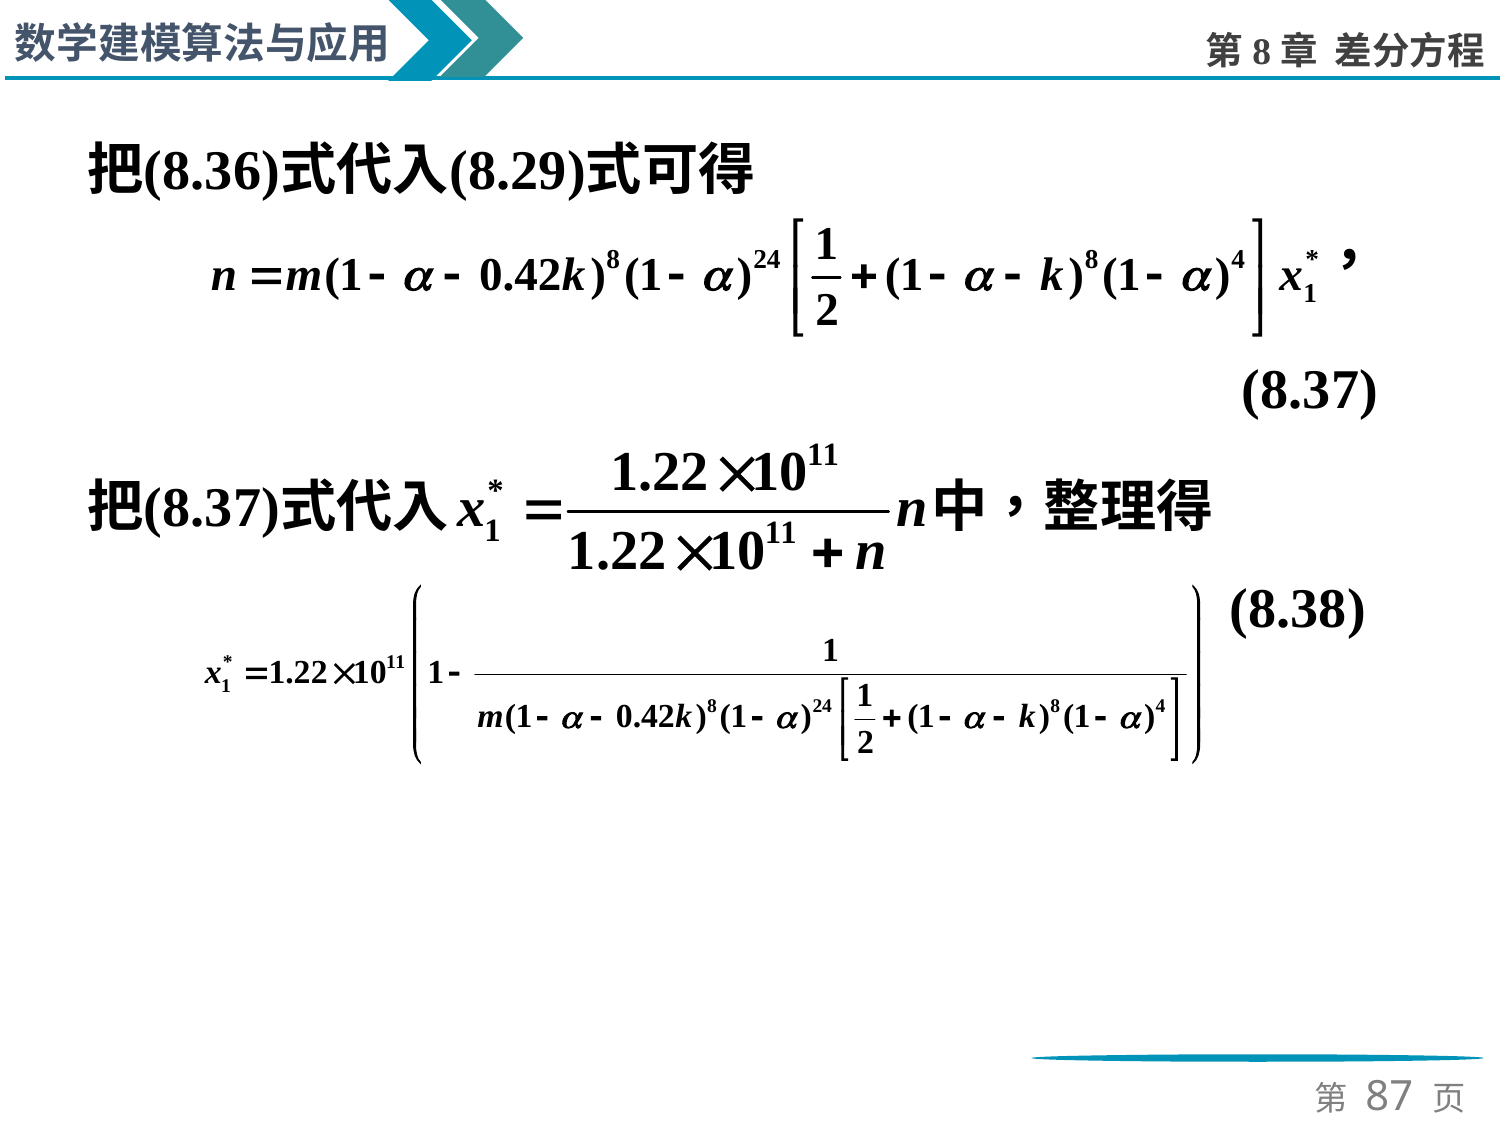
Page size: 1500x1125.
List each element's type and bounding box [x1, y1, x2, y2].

text_box [87, 132, 1377, 811]
